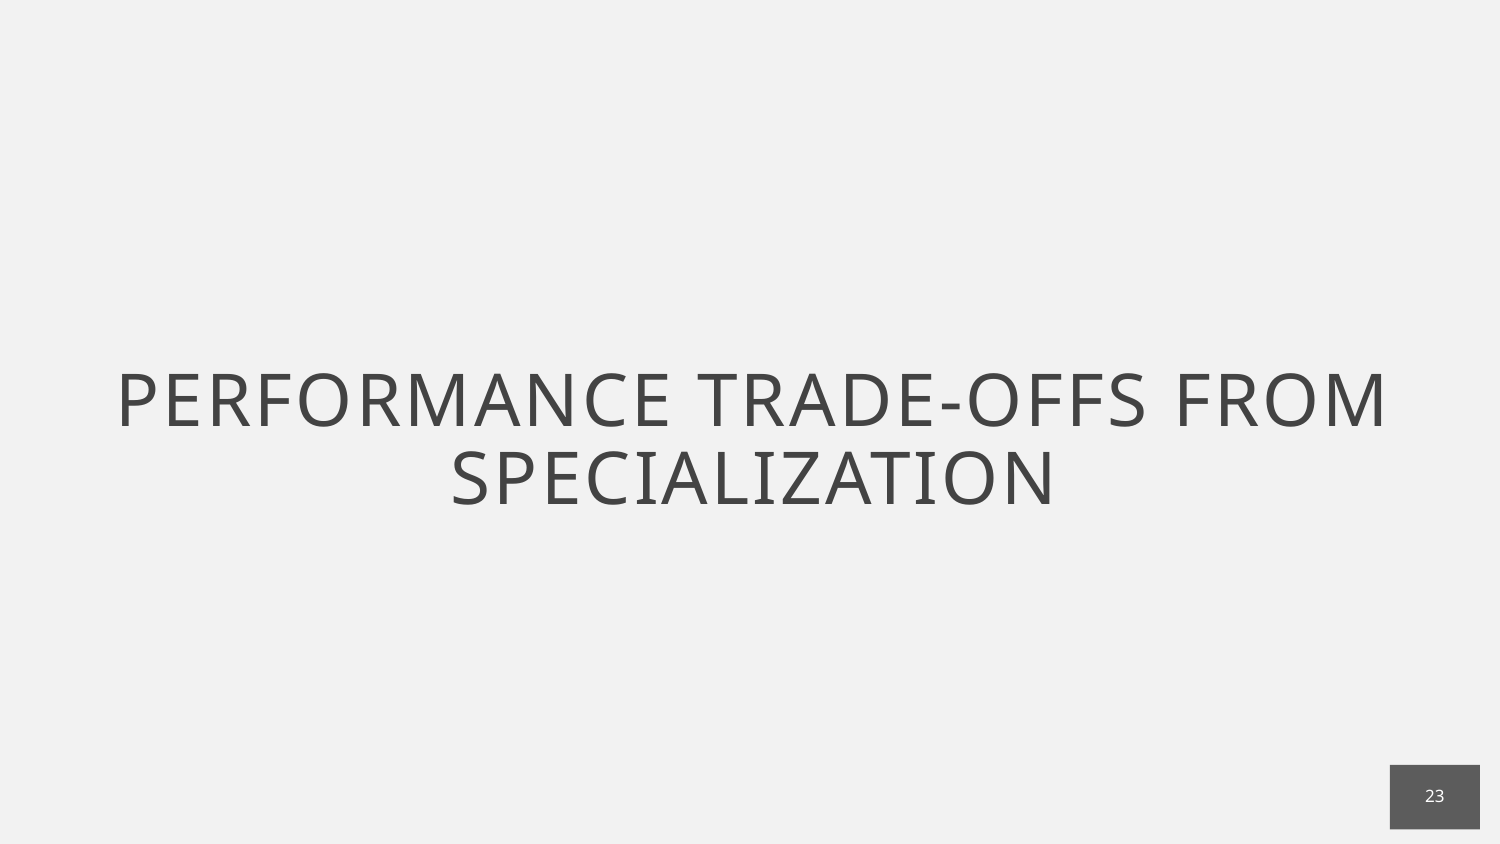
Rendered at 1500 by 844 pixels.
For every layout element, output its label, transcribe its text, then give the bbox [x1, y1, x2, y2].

text_box Performance trade-offs from specialization [55, 348, 1454, 465]
slide_number 23 [1389, 764, 1480, 830]
